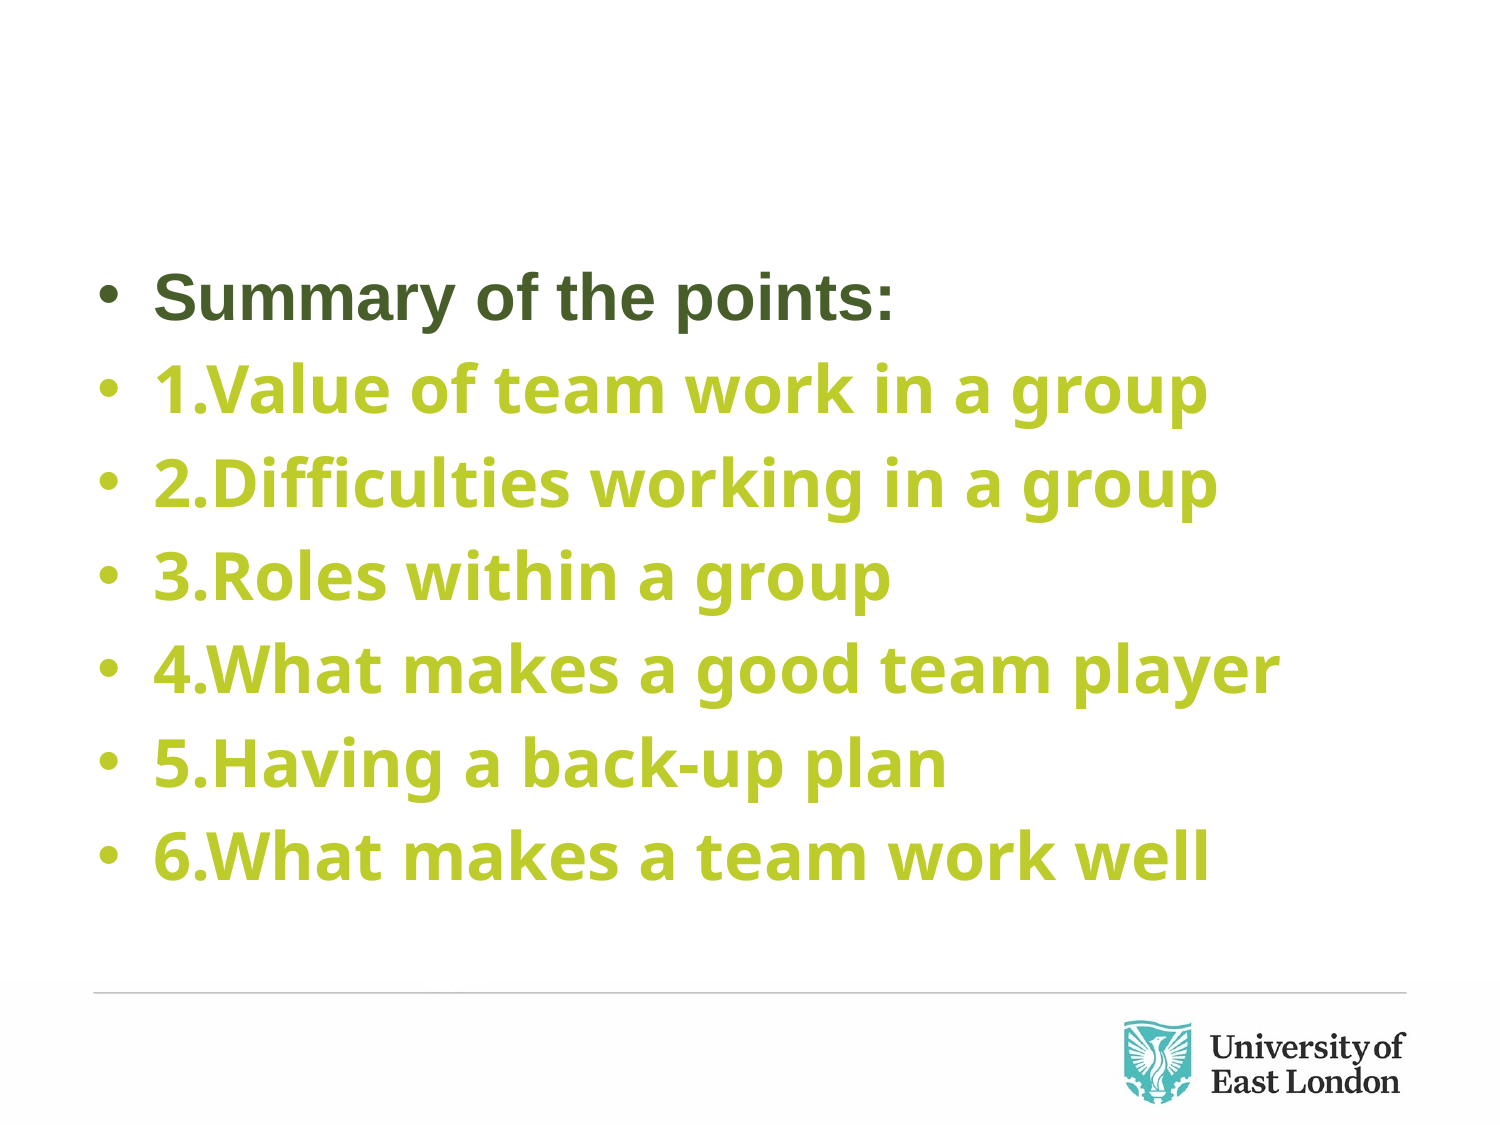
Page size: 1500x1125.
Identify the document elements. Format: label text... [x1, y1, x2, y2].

picture [0, 980, 1500, 1125]
list Summary of the points: 1.Value of team work in a group 2.Difficulties working in a group 3.Roles within a group 4.What makes a good team player 5.Having a back-up plan 6.What makes a team work well [82, 246, 1432, 989]
